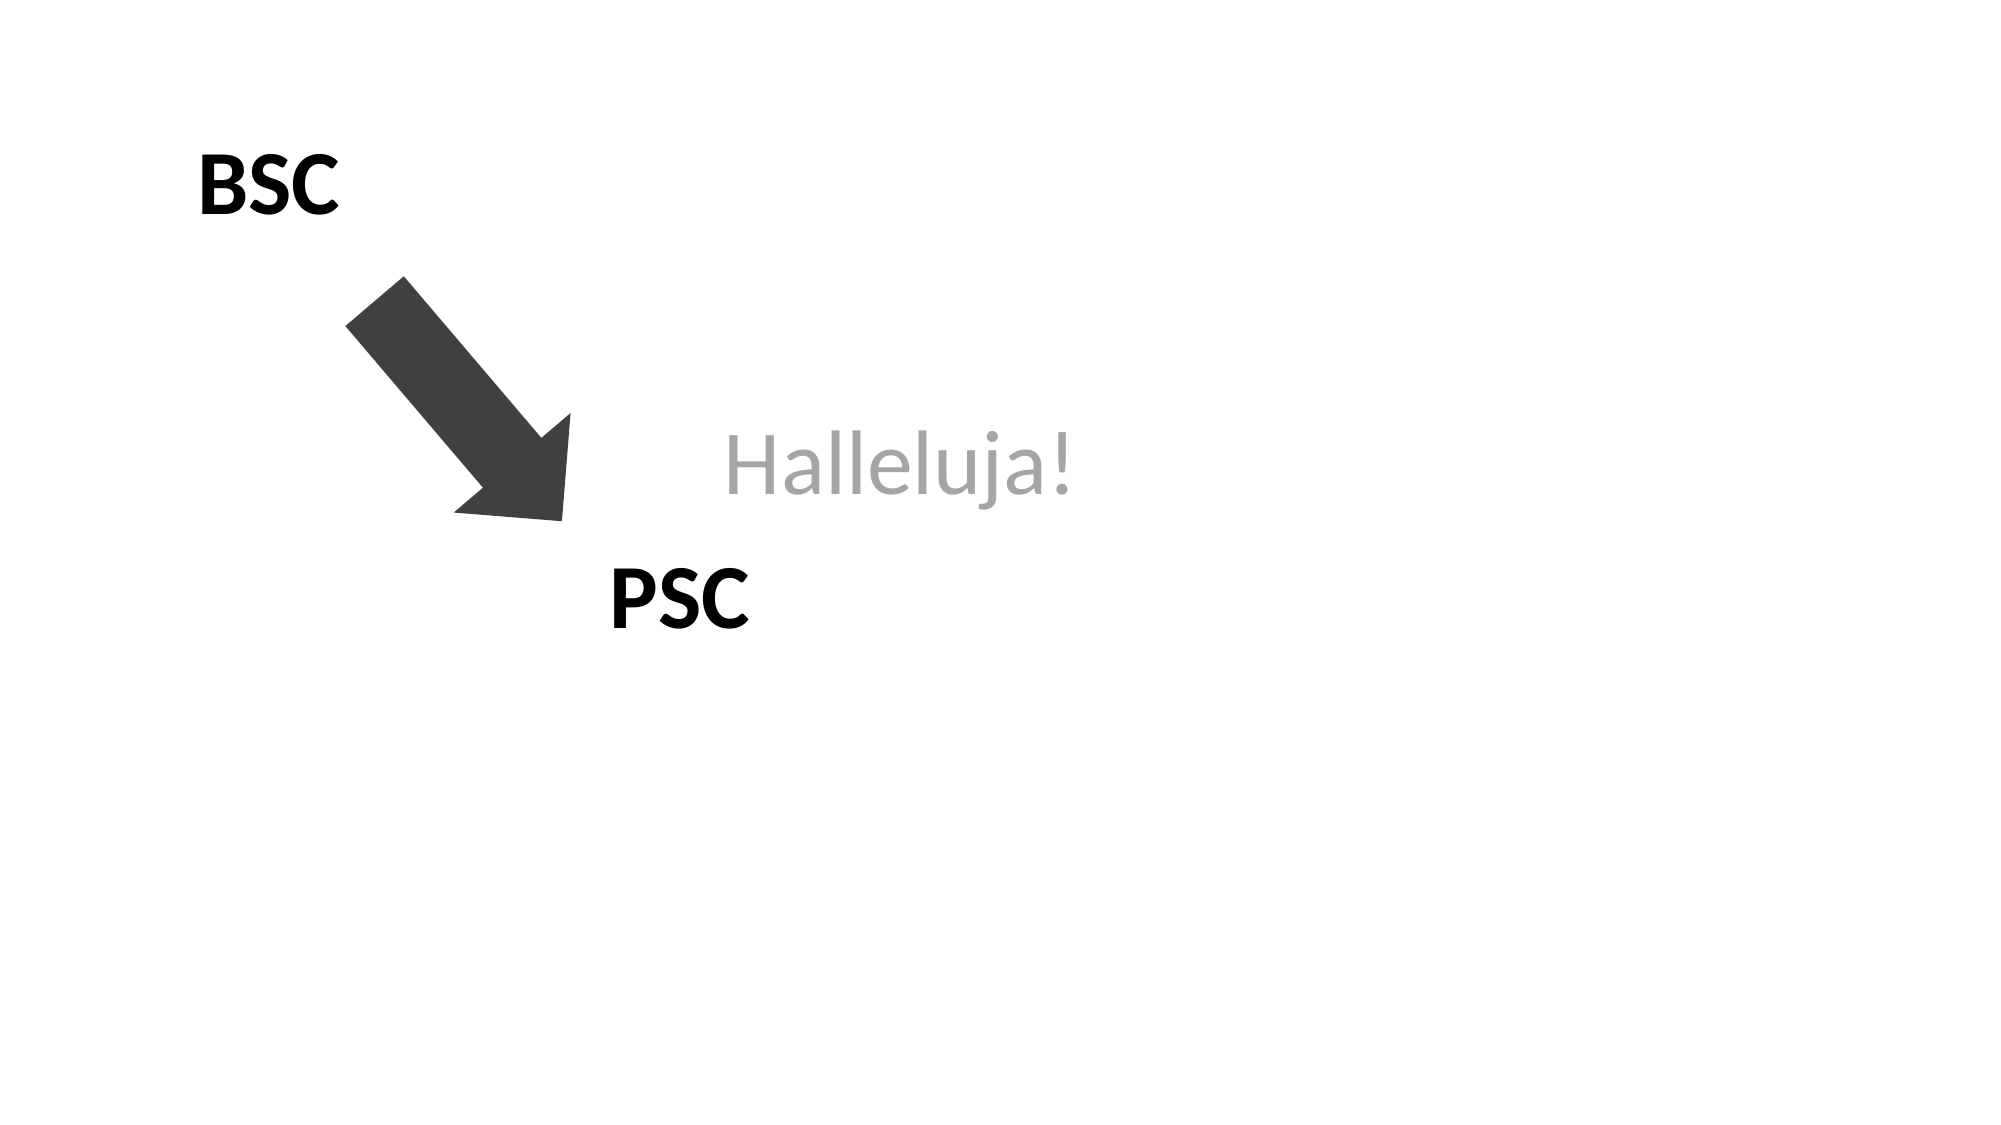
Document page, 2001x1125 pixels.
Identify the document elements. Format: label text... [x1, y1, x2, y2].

text_box [343, 274, 572, 523]
text_box PSC [594, 529, 765, 654]
text_box Halleluja! [709, 395, 1094, 521]
list BSC [182, 114, 1000, 388]
